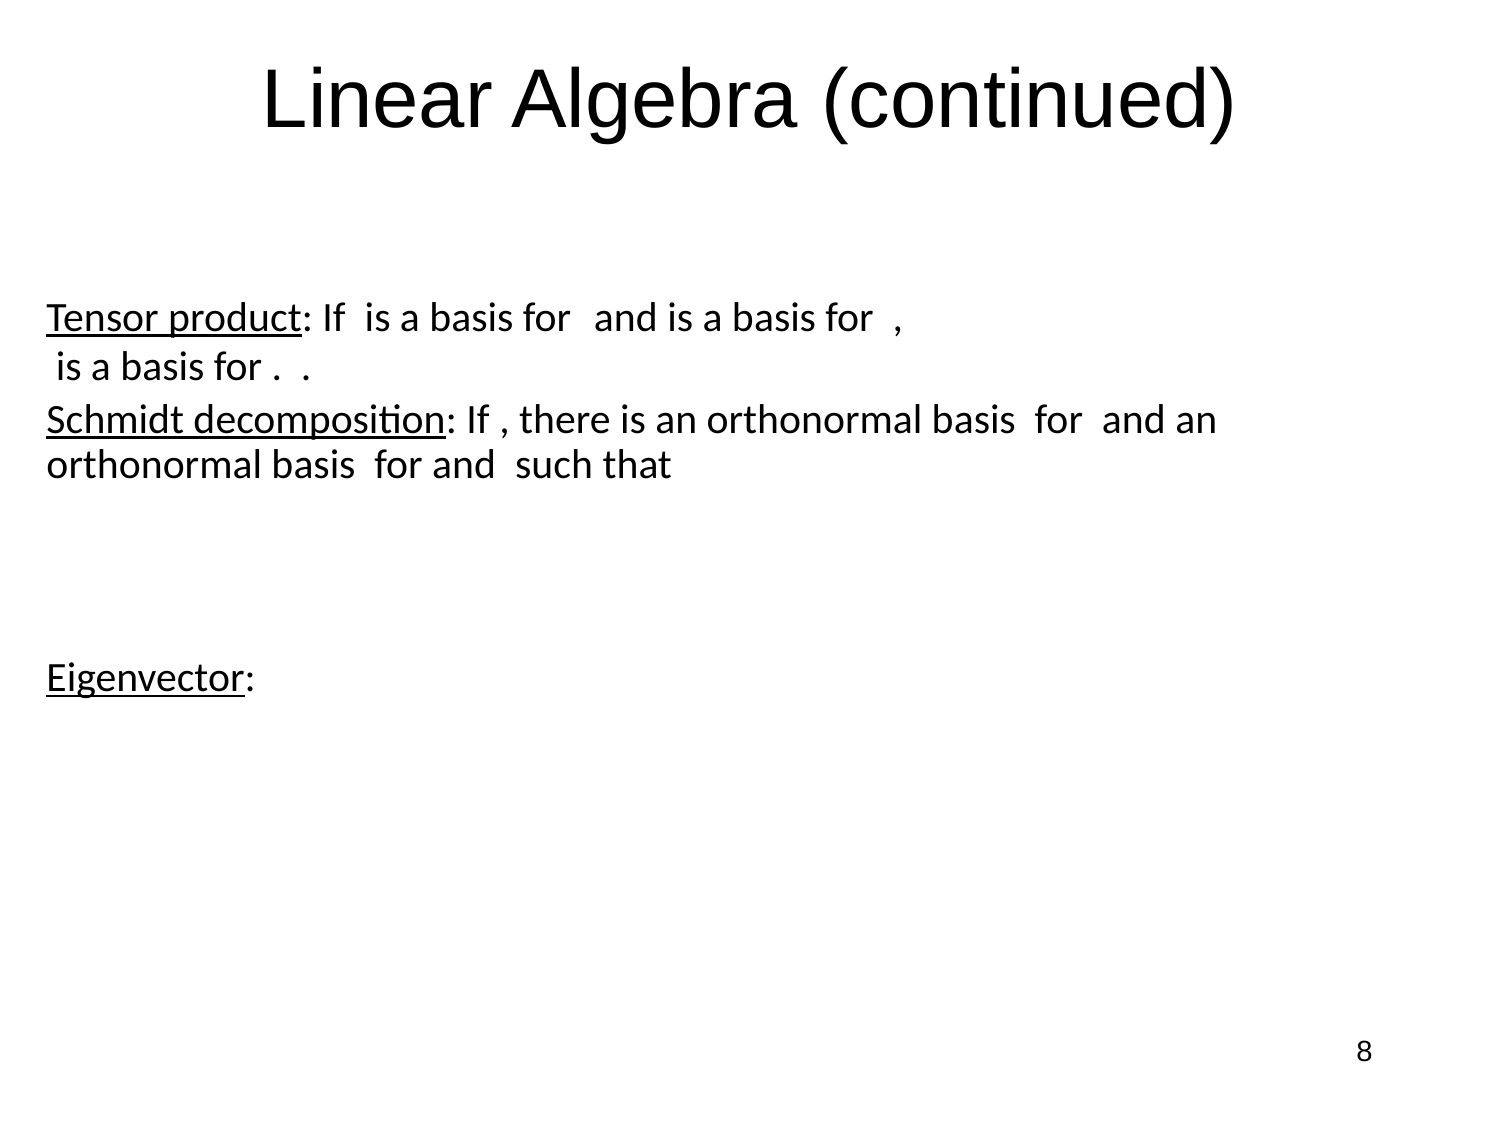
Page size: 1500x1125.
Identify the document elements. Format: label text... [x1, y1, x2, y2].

title Linear Algebra (continued) [112, 37, 1388, 151]
slide_number 8 [1074, 1024, 1388, 1101]
